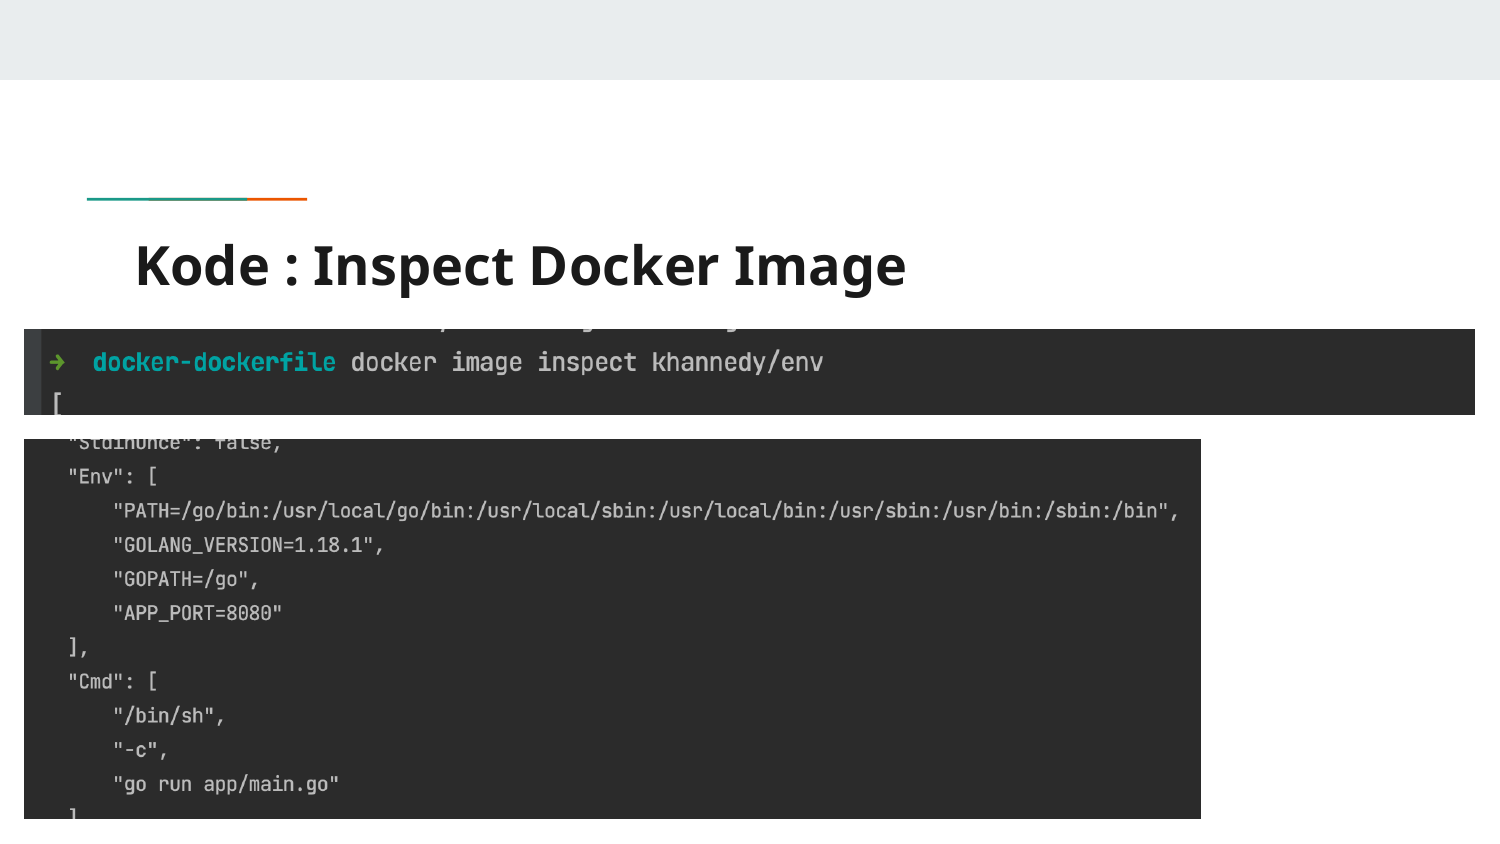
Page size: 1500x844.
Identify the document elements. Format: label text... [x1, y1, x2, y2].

title Kode : Inspect Docker Image [119, 216, 1381, 305]
picture [24, 328, 1476, 416]
picture [24, 439, 1202, 819]
